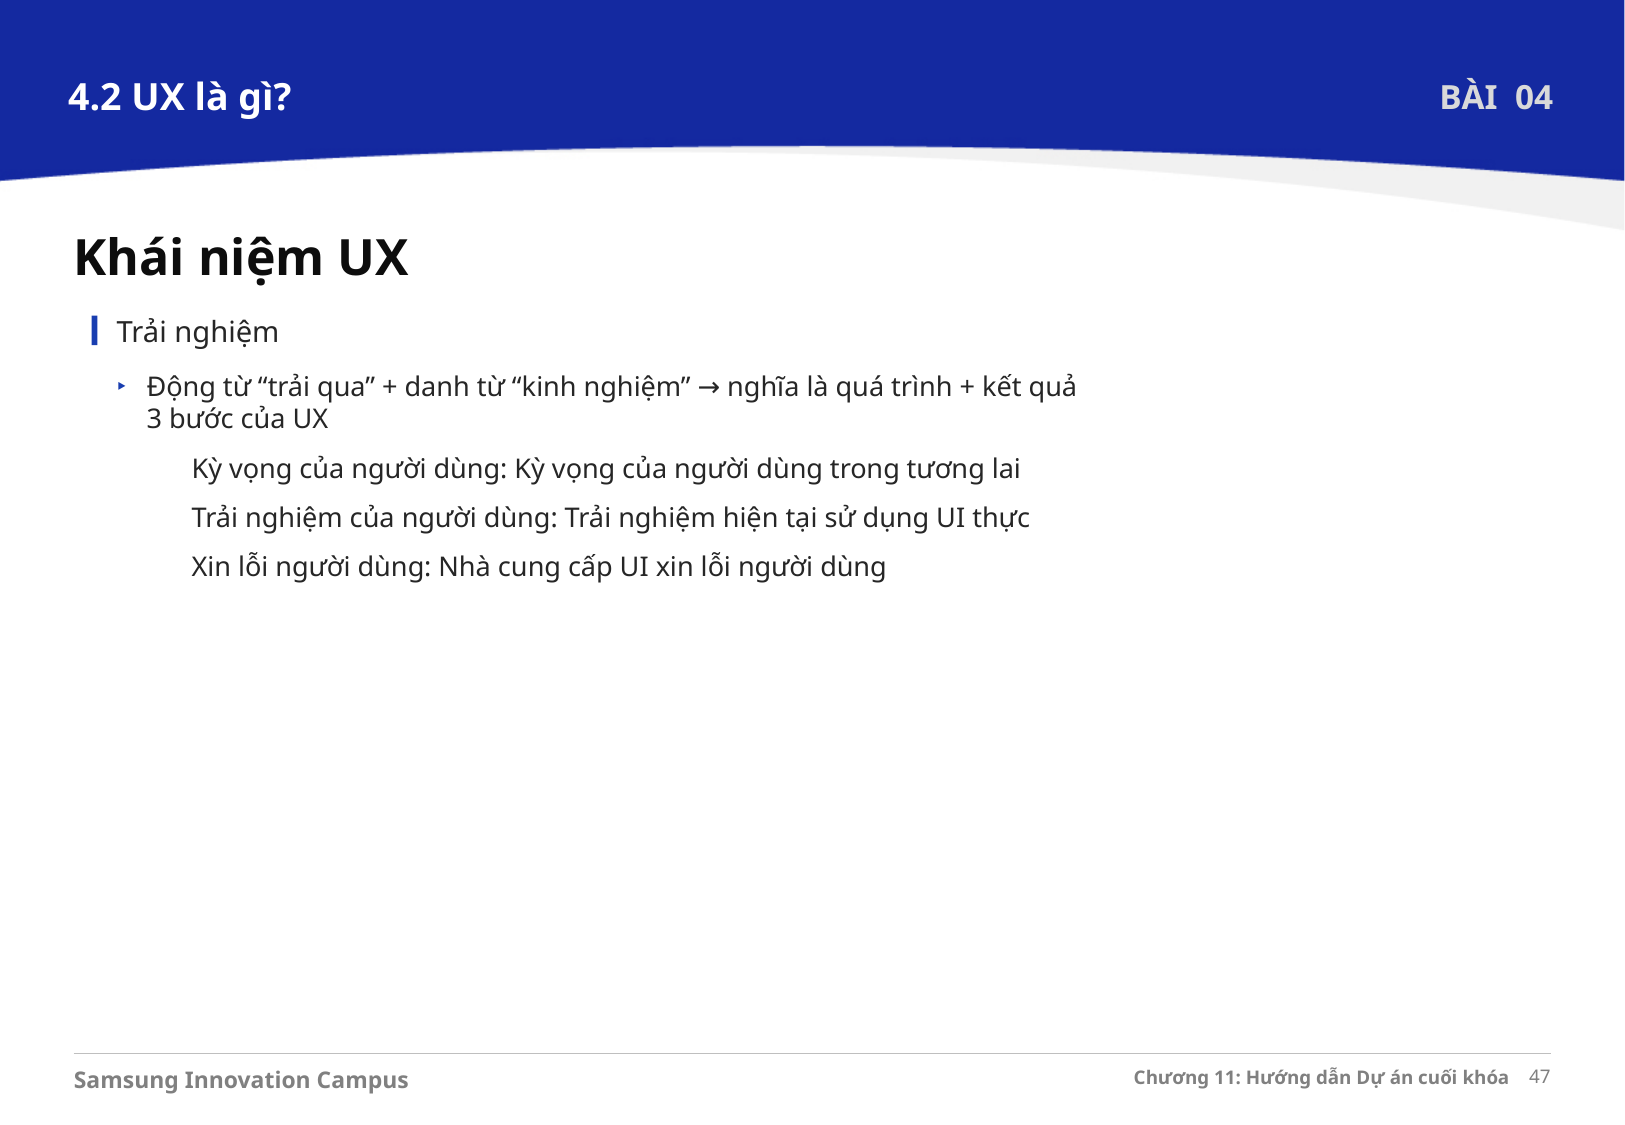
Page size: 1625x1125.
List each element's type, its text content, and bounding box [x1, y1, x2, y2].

text_box Khái niệm UX [73, 224, 1552, 287]
picture [0, 0, 1625, 1125]
text_box Động từ “trải qua” + danh từ “kinh nghiệm” → nghĩa là quá trình + kết quả 3 bước của UX Kỳ vọng của người dùng: Kỳ vọng của người dùng trong tương lai Trải nghiệm của người dùng: Trải nghiệm hiện tại sử dụng UI thực Xin lỗi người dùng: Nhà cung cấp UI xin lỗi người dùng [116, 357, 1534, 595]
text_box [91, 313, 1533, 398]
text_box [68, 73, 1554, 119]
